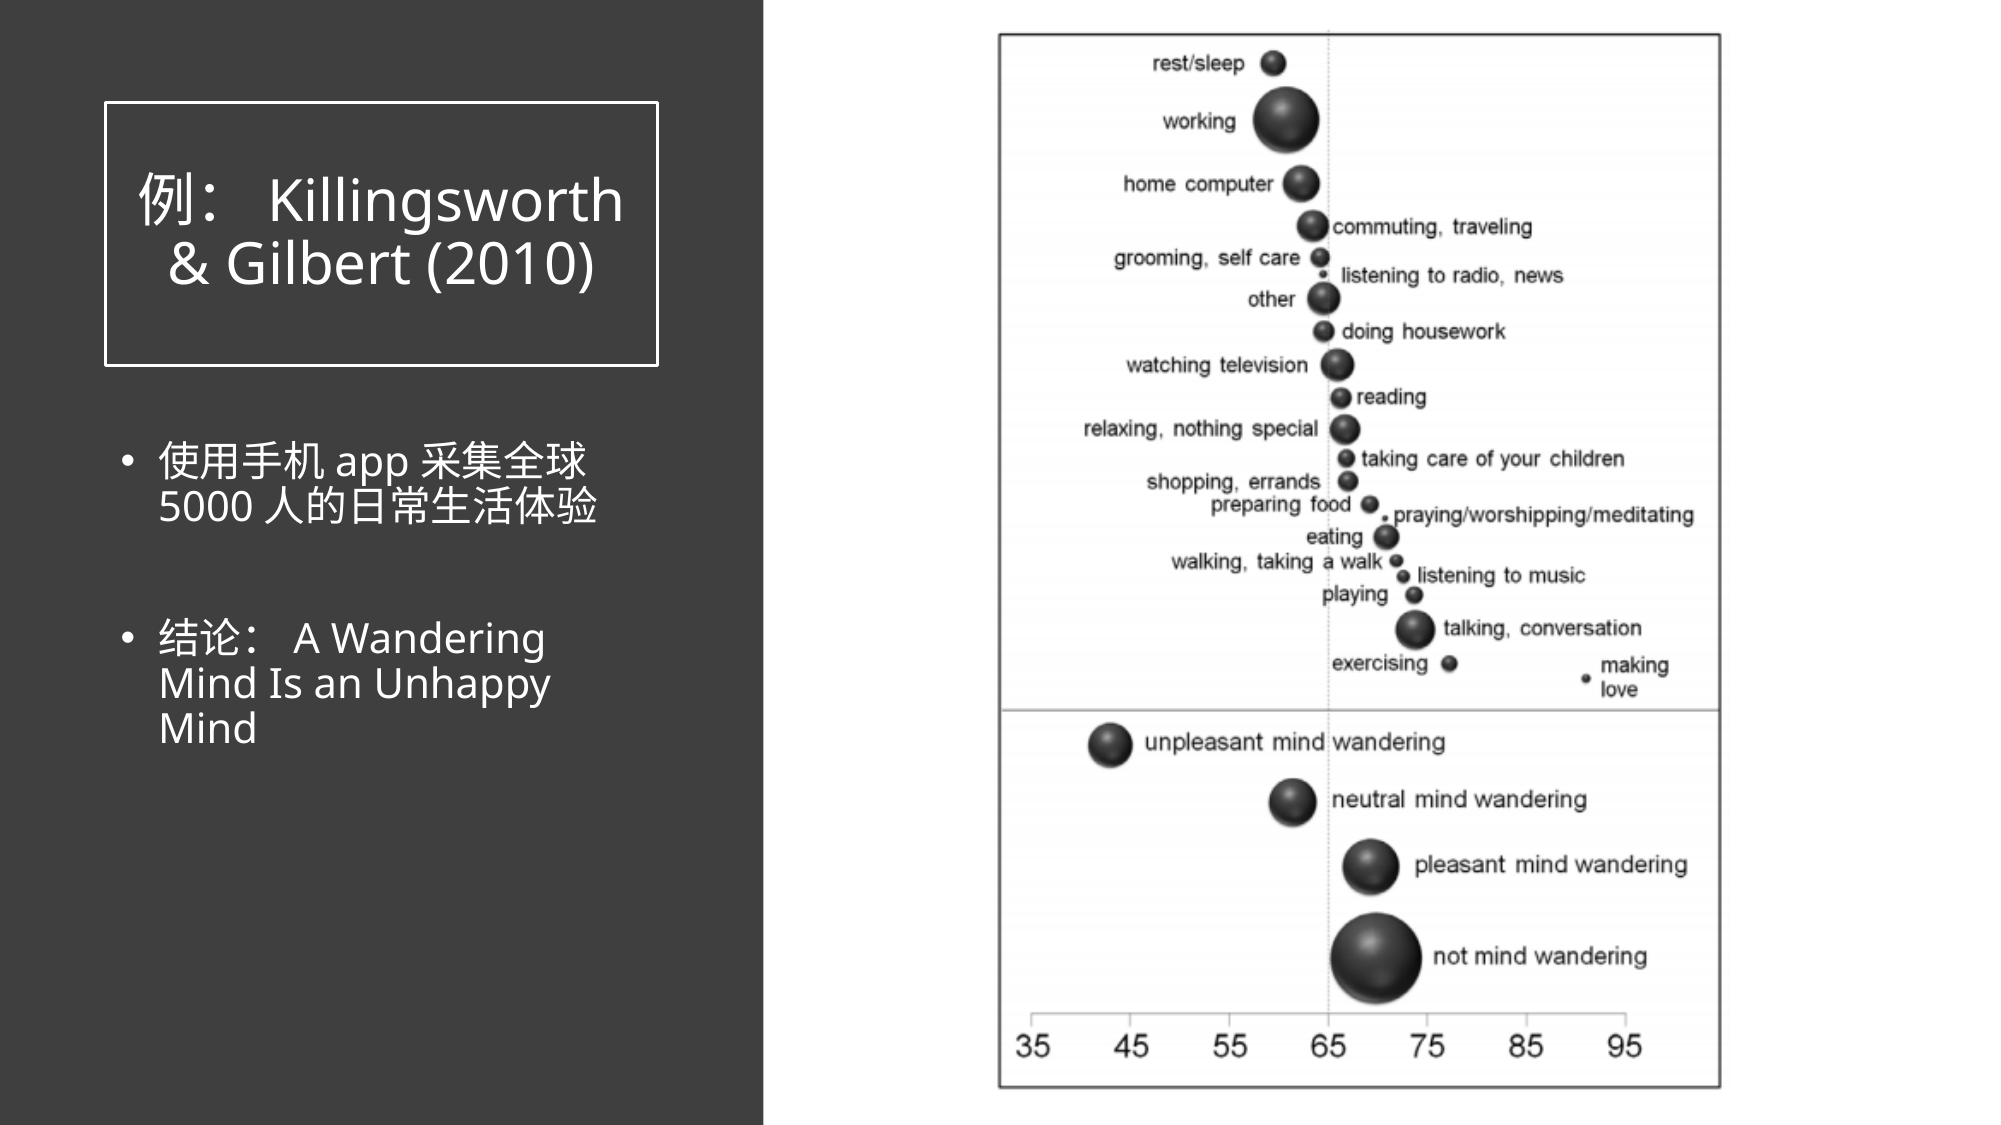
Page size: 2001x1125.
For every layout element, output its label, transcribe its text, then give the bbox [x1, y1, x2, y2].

list 使用手机app采集全球5000人的日常生活体验 结论：A Wandering Mind Is an Unhappy Mind [105, 432, 658, 994]
text_box [0, 0, 764, 1125]
title 例：Killingsworth & Gilbert (2010) [105, 102, 658, 366]
picture [974, 15, 1739, 1110]
